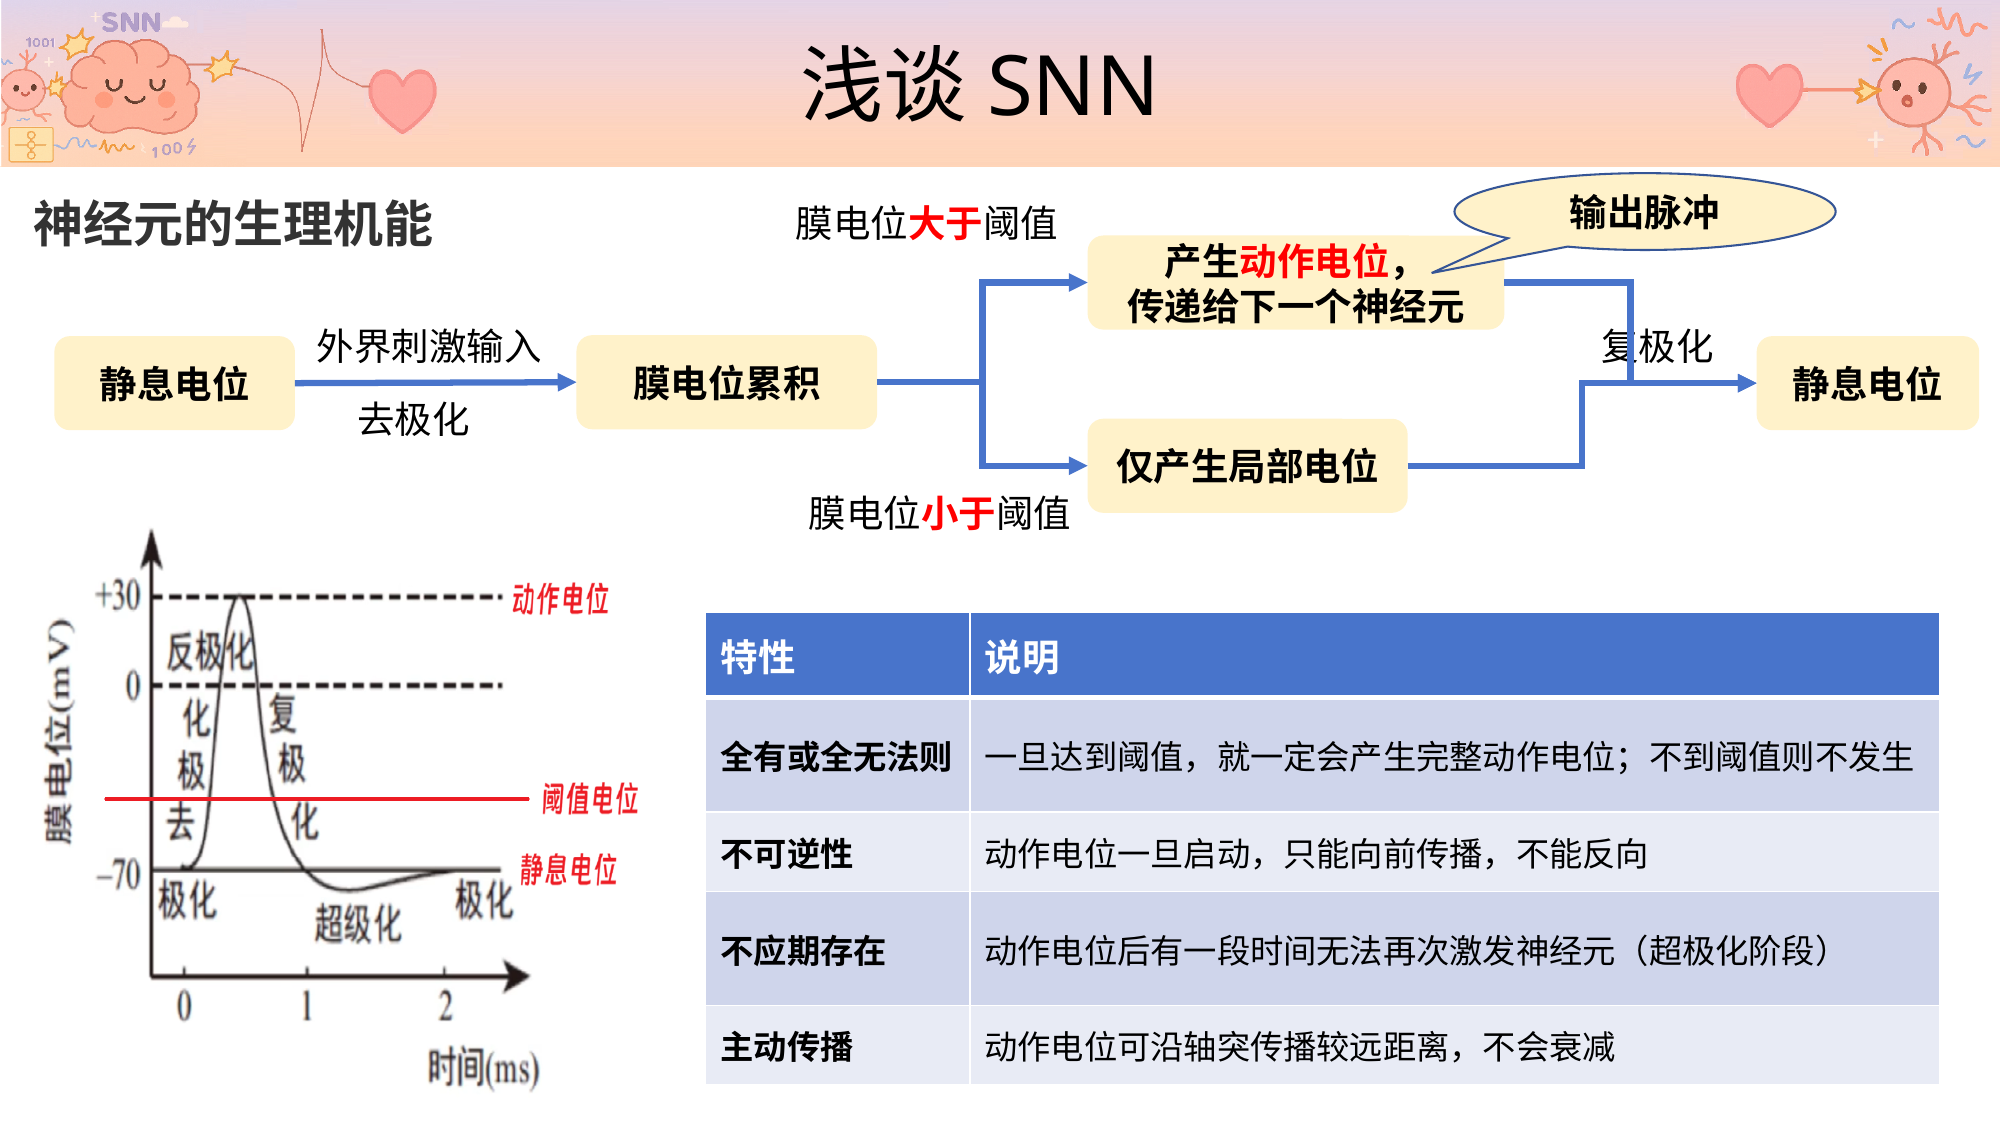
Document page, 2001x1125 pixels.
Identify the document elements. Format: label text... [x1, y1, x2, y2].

table_header 特性 [706, 613, 969, 695]
table_cell 动作电位后有一段时间无法再次激发神经元（超极化阶段） [971, 892, 1939, 1005]
table_cell 全有或全无法则 [706, 700, 969, 811]
table_cell 动作电位一旦启动，只能向前传播，不能反向 [971, 813, 1939, 891]
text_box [876, 381, 1089, 467]
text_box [1503, 282, 1758, 382]
table_cell 动作电位可沿轴突传播较远距离，不会衰减 [971, 1006, 1939, 1084]
text_box 膜电位小于阈值 [793, 482, 1087, 543]
table_cell 主动传播 [706, 1006, 969, 1084]
text_box 膜电位累积 [575, 334, 876, 431]
picture [34, 521, 642, 1098]
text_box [876, 282, 1089, 381]
text_box 外界刺激输入 [301, 315, 557, 376]
text_box 膜电位大于阈值 [781, 192, 1074, 253]
table_cell 一旦达到阈值，就一定会产生完整动作电位；不到阈值则不发生 [971, 700, 1939, 811]
text_box 去极化 [342, 388, 485, 449]
picture [0, 0, 2000, 167]
text_box 仅产生局部电位 [1086, 417, 1409, 514]
text_box 静息电位 [1758, 335, 1981, 432]
table_cell 不可逆性 [706, 813, 969, 891]
text_box 神经元的生理机能 [18, 185, 1019, 260]
text_box 产生动作电位， 传递给下一个神经元 [1086, 234, 1506, 331]
text_box 静息电位 [53, 335, 297, 432]
text_box 输出脉冲 [1431, 172, 1837, 275]
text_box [1407, 382, 1758, 467]
table_cell 不应期存在 [706, 892, 969, 1005]
table_header 说明 [971, 613, 1939, 695]
